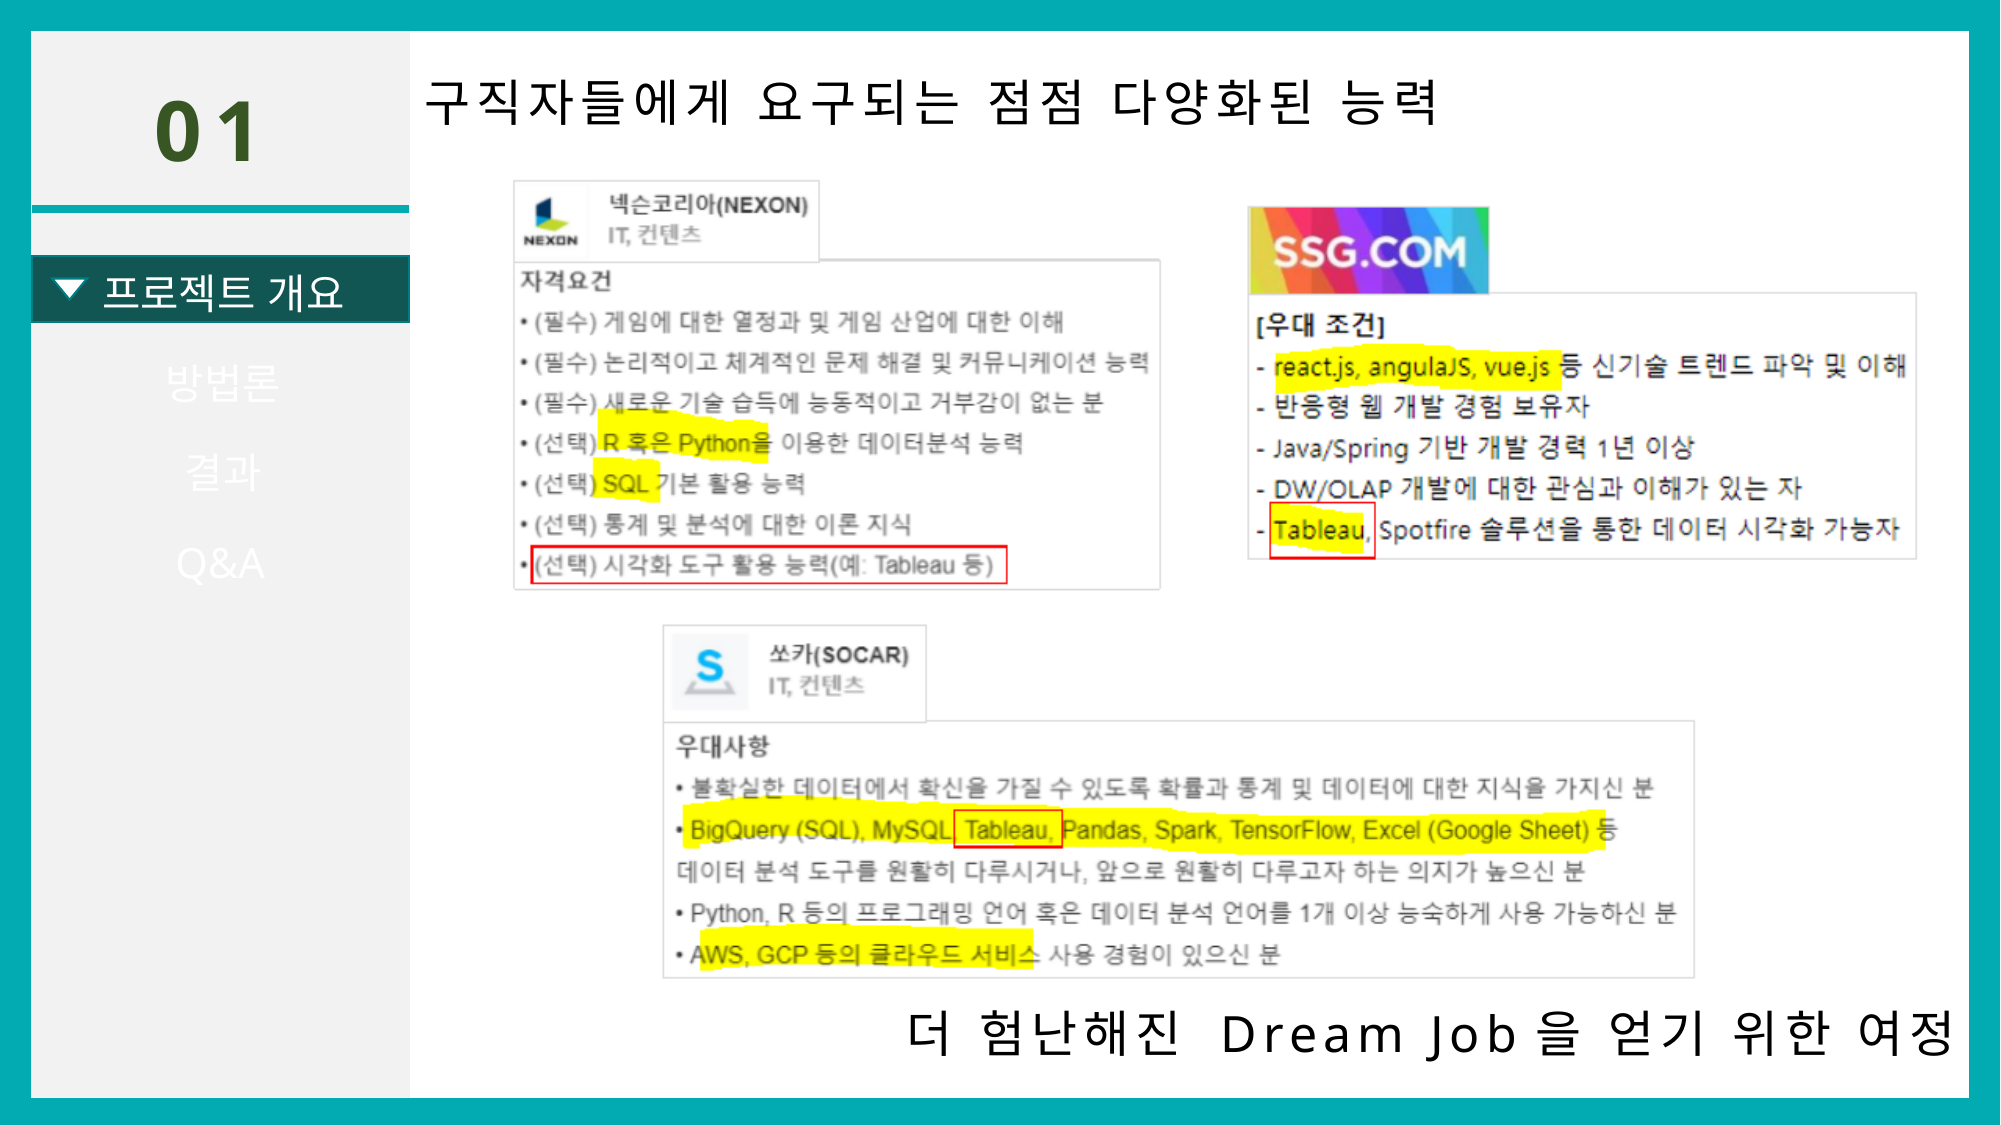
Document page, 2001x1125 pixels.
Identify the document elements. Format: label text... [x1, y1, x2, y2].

picture [490, 160, 1714, 993]
picture [1229, 175, 1936, 596]
title 구직자들에게 요구되는 점점 다양화된 능력 [409, 53, 1950, 158]
text_box 더 험난해진 Dream Job을 얻기 위한 여정 [430, 984, 1972, 1089]
